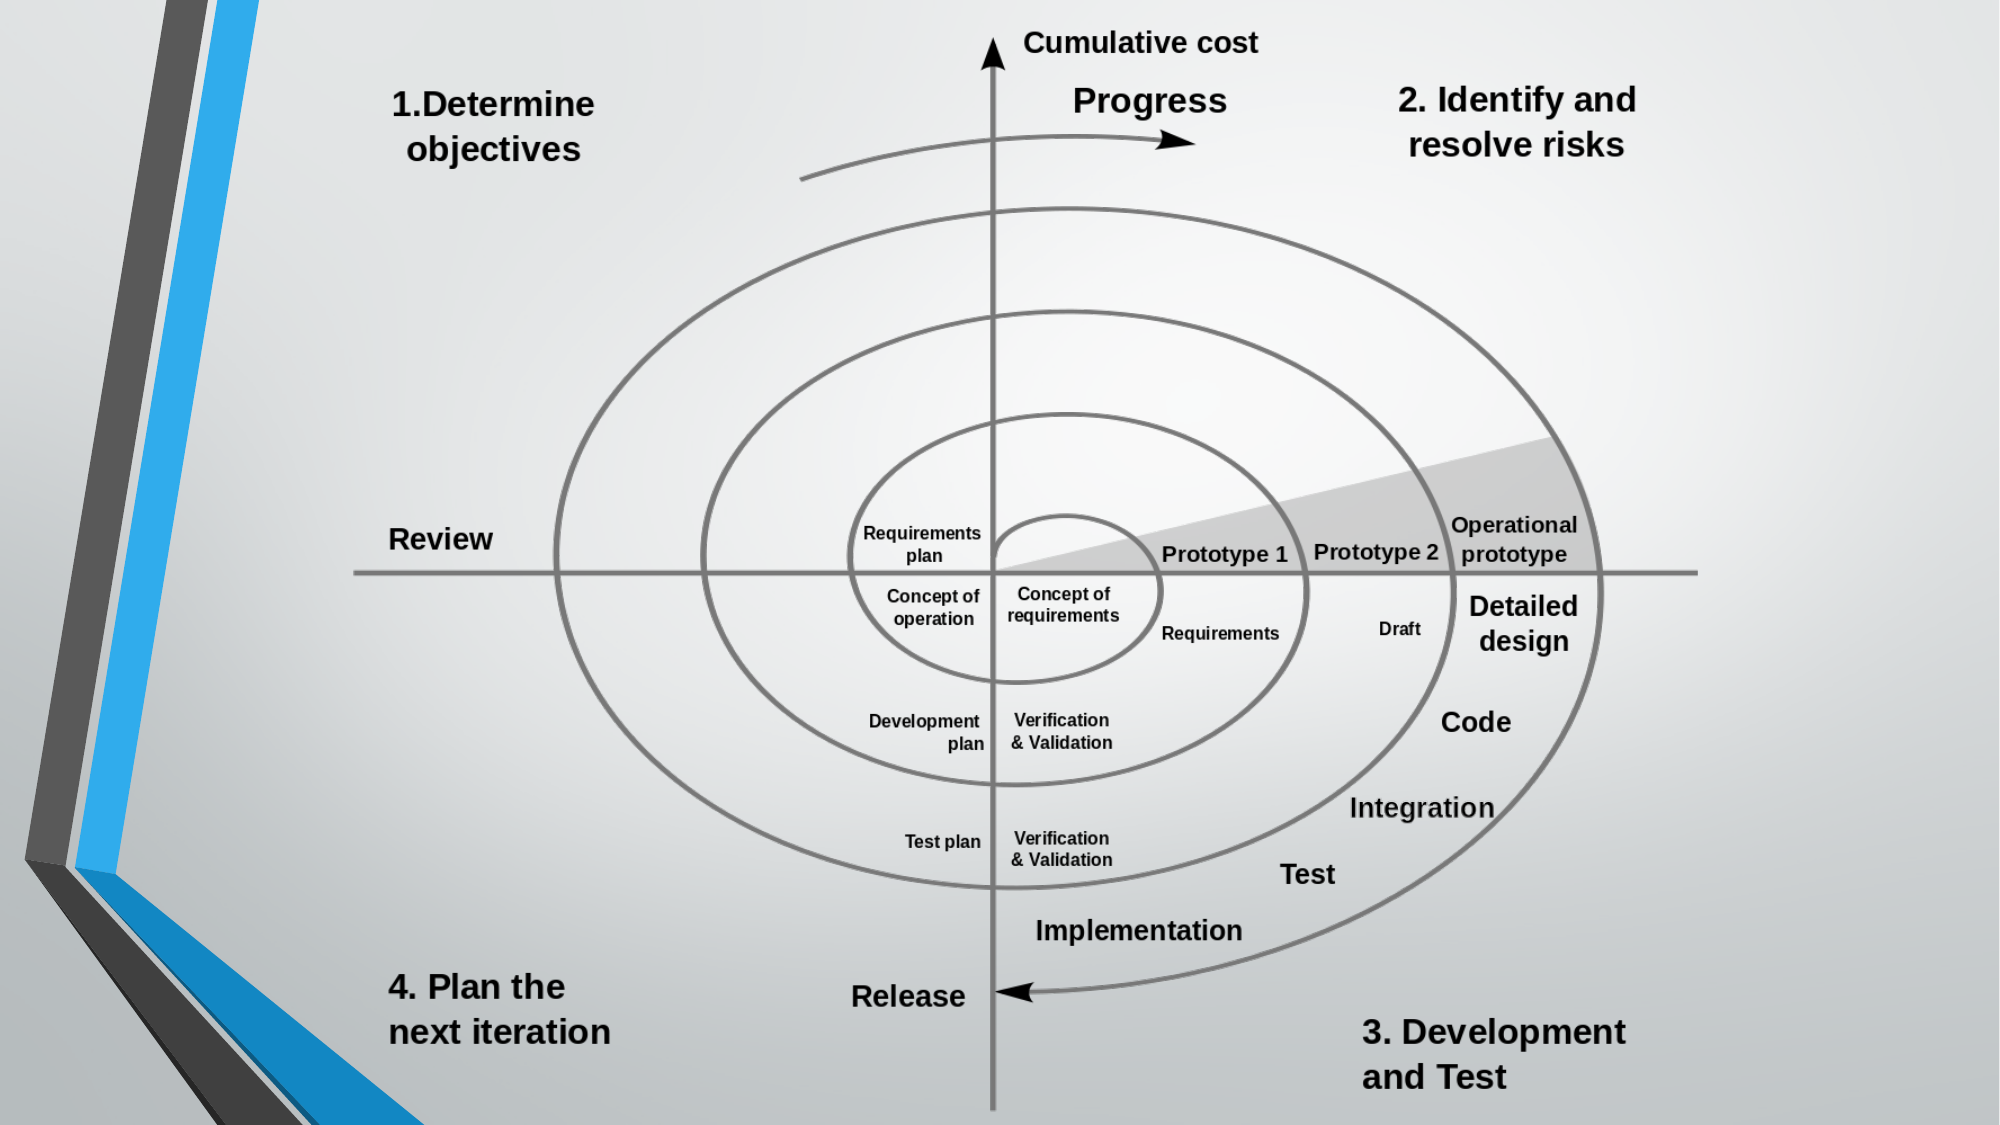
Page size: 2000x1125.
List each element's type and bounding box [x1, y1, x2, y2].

picture [349, 0, 1701, 1125]
